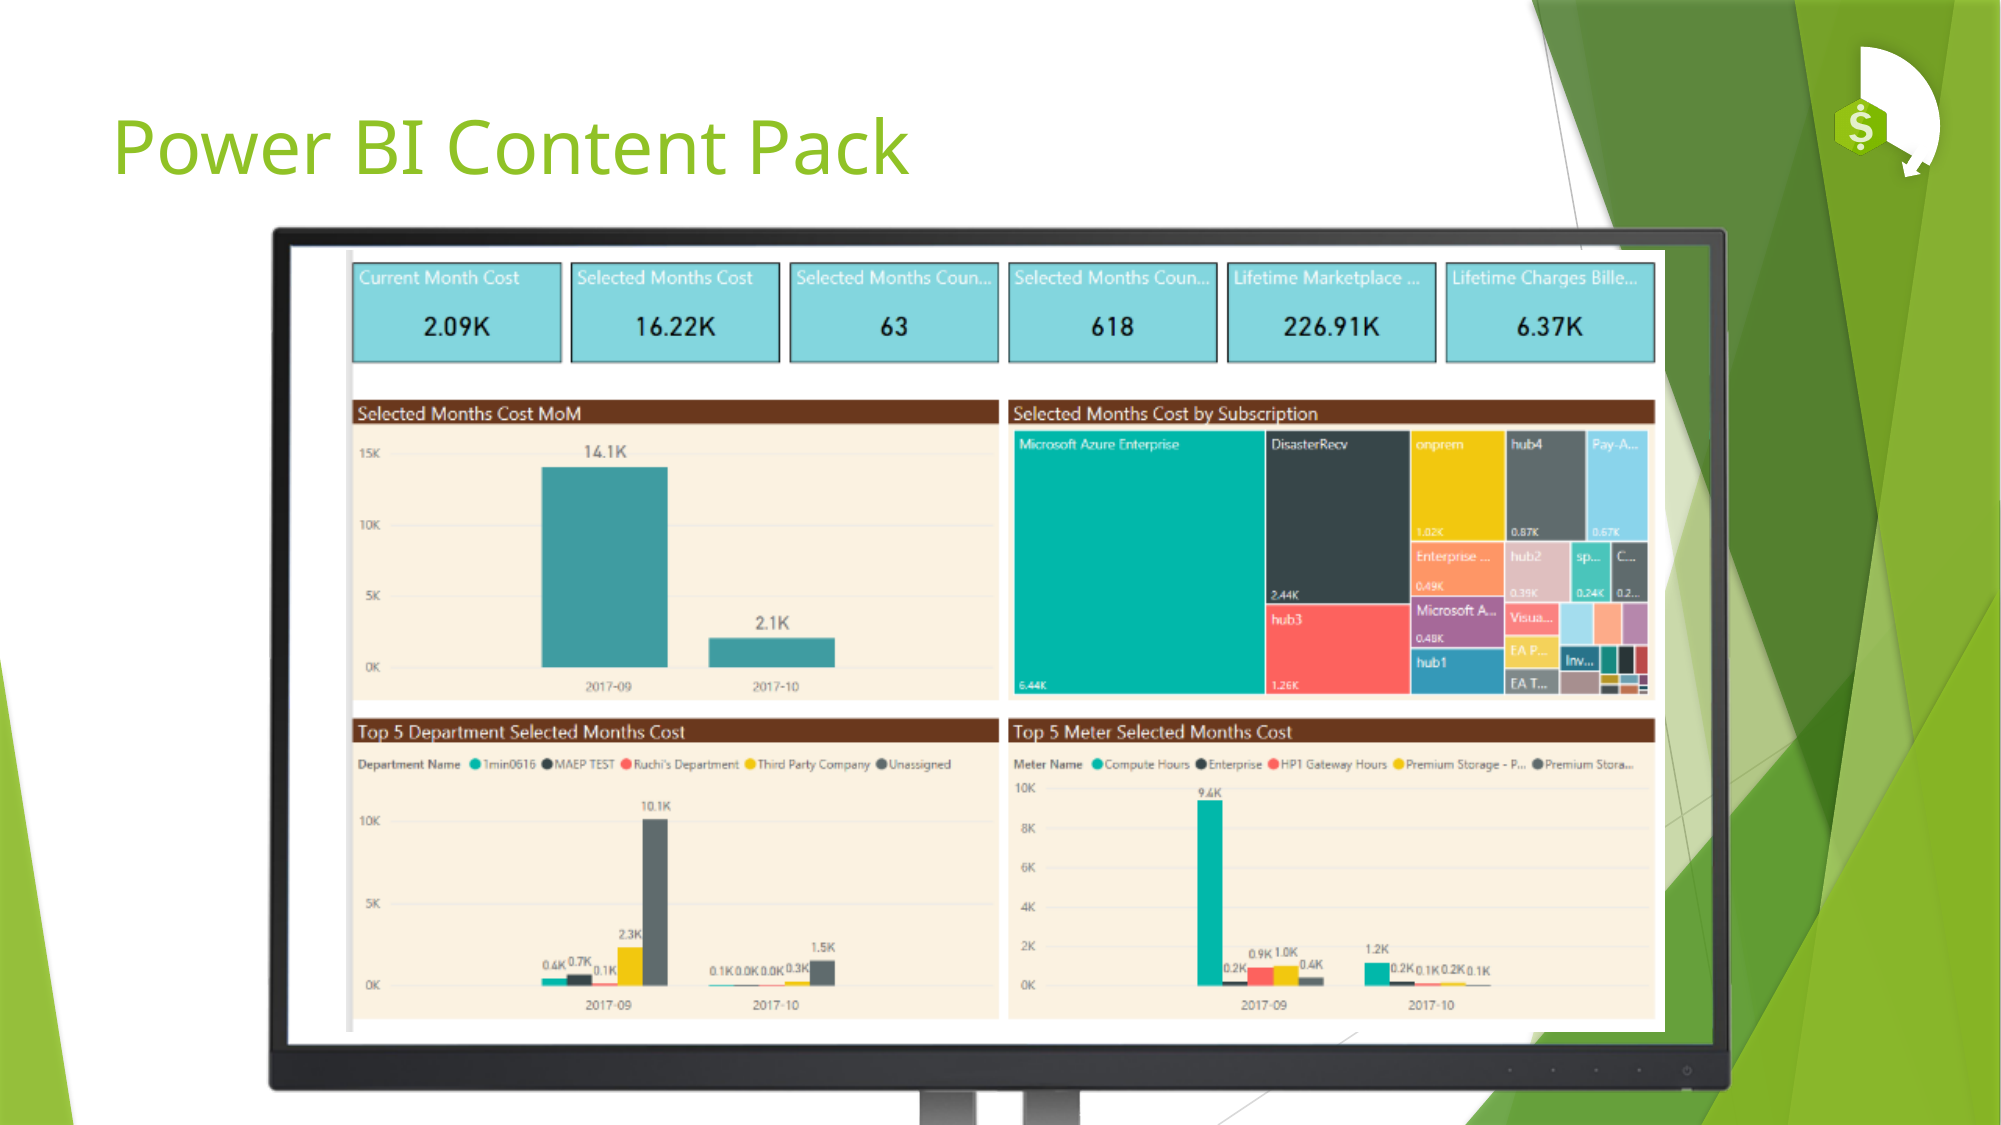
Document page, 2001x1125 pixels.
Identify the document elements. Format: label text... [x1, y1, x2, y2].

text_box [1780, 46, 1941, 206]
title Power BI Content Pack [111, 99, 1522, 317]
picture [247, 186, 1752, 1125]
